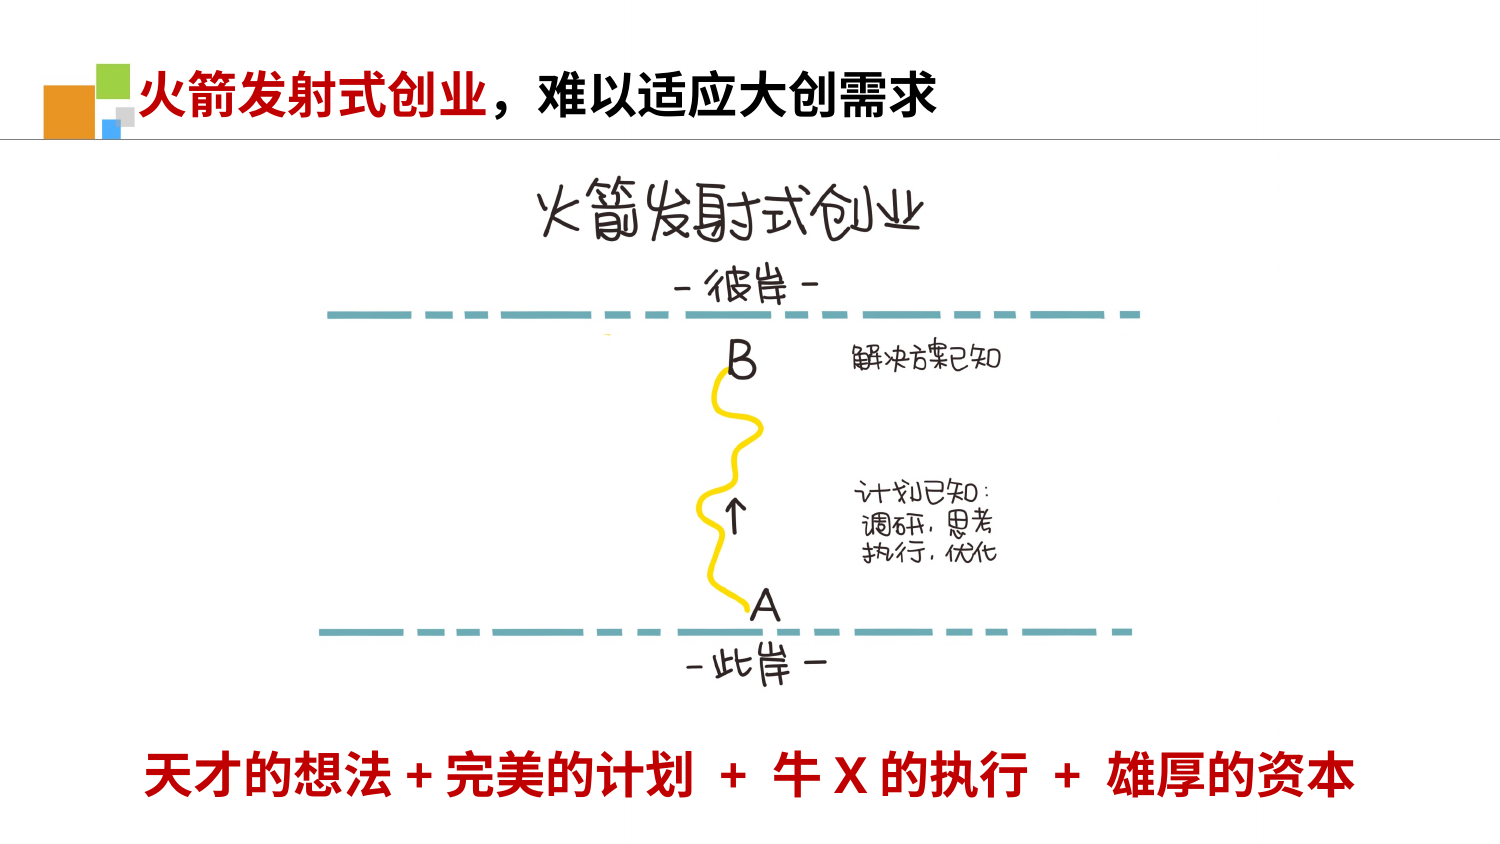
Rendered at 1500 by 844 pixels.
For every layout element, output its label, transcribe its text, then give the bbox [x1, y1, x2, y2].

title 火箭发射式创业，难以适应大创需求 [122, 52, 1500, 135]
picture [0, 0, 1500, 140]
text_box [0, 140, 1500, 844]
